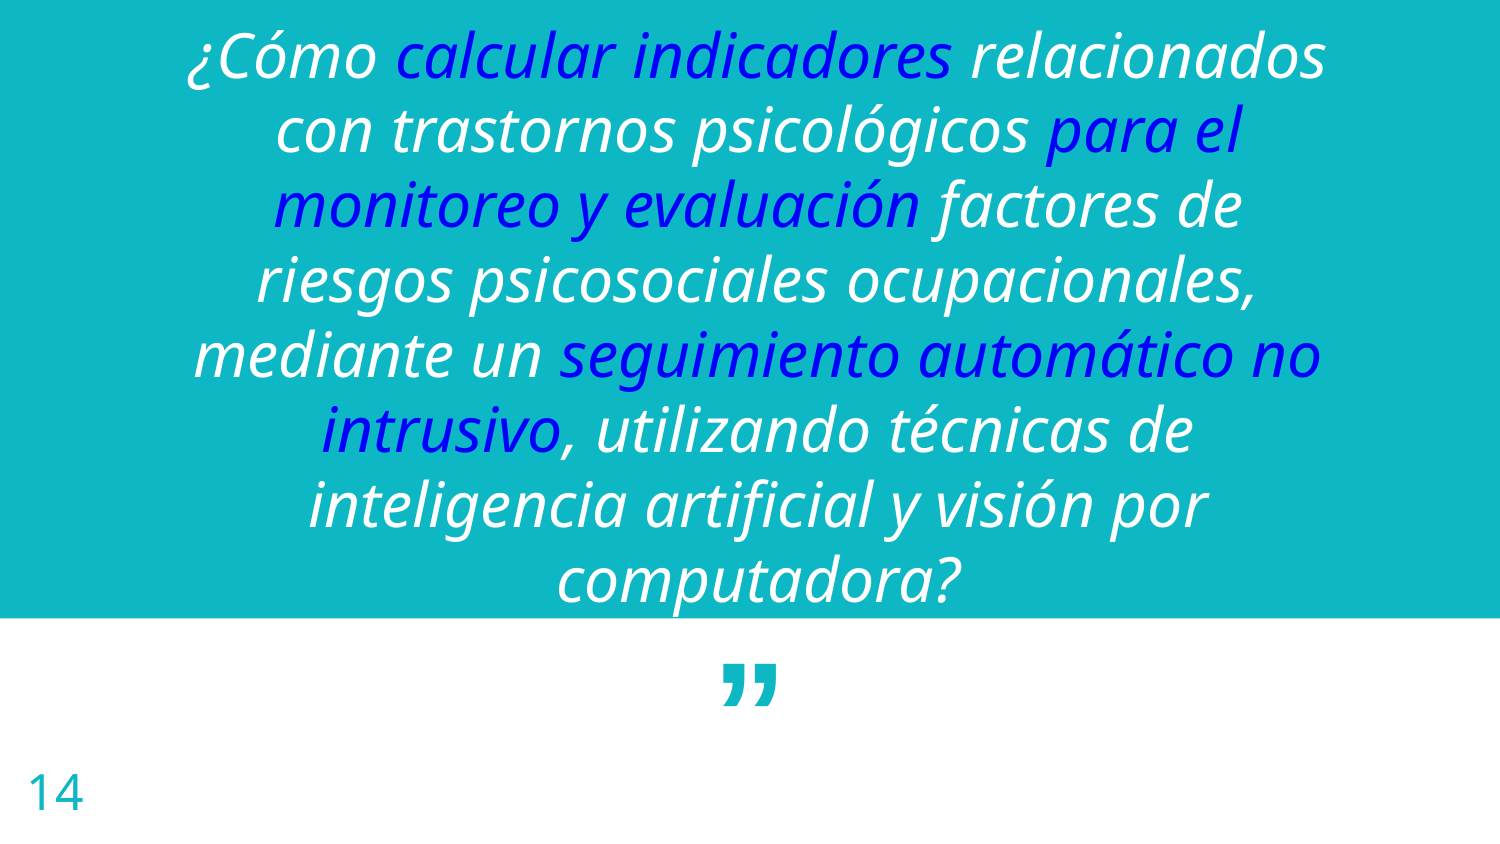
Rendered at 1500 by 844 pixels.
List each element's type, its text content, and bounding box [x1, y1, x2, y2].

text_box ¿Cómo calcular indicadores relacionados con trastornos psicológicos para el monitoreo y evaluación factores de riesgos psicosociales ocupacionales, mediante un seguimiento automático no intrusivo, utilizando técnicas de inteligencia artificial y visión por computadora? [167, 83, 1350, 548]
text_box ‹#› [0, 561, 110, 844]
